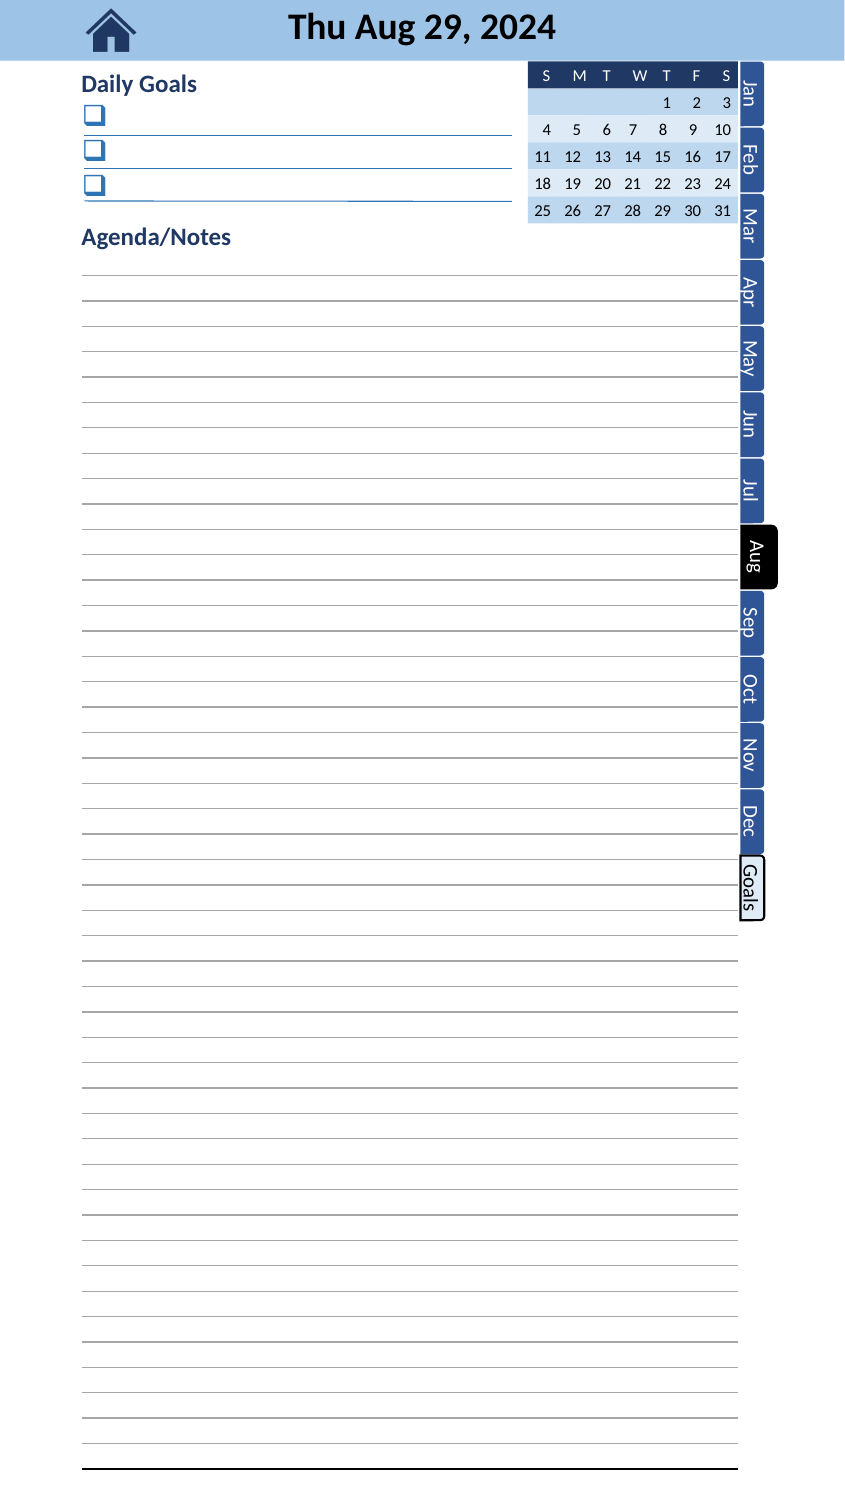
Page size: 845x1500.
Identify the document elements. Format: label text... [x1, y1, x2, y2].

picture [82, 1, 140, 59]
list Thu Aug 29, 2024 [190, 0, 655, 61]
